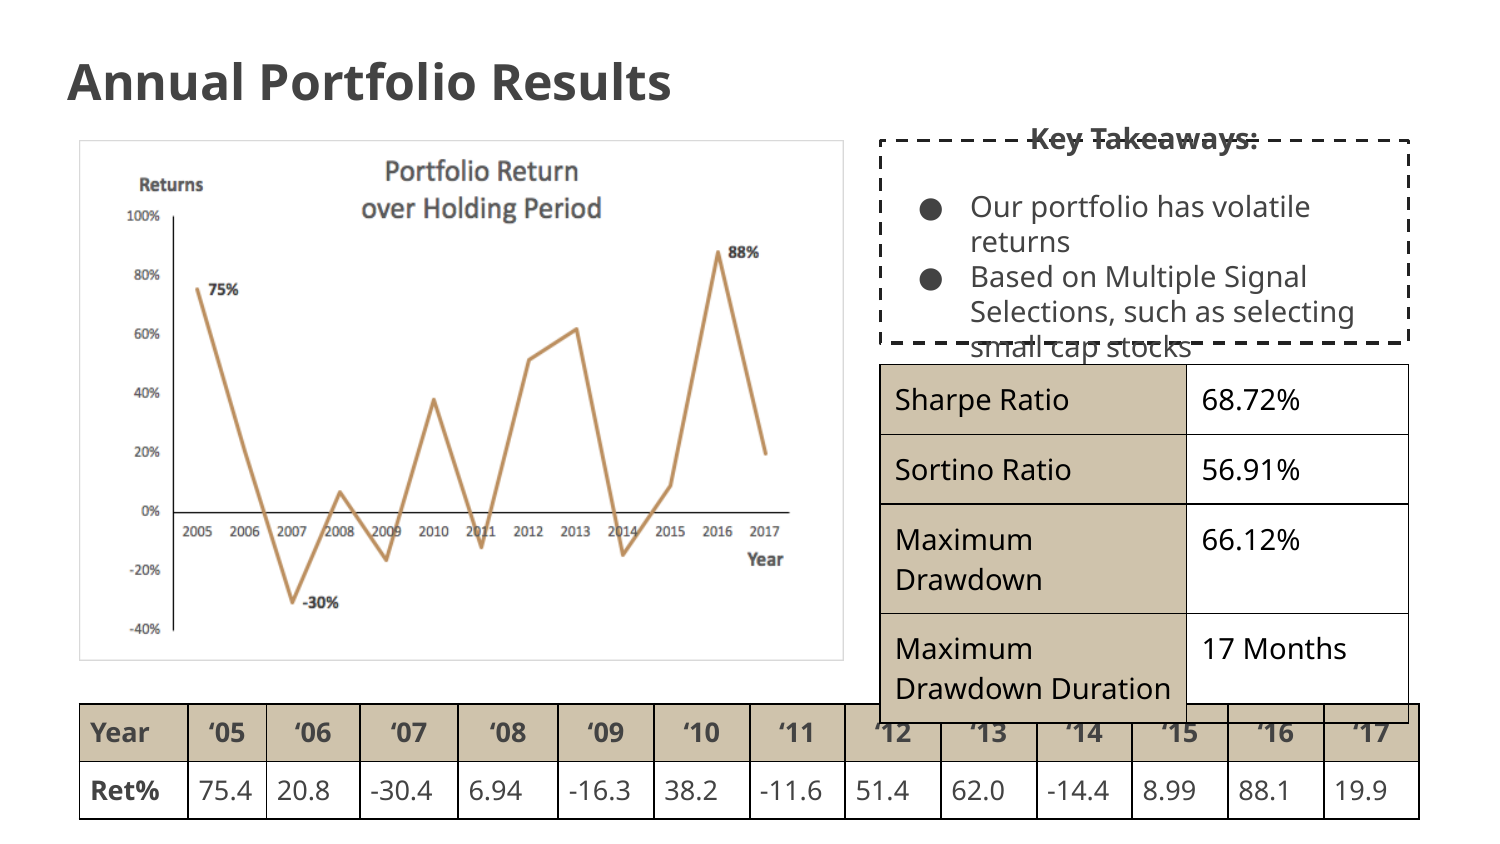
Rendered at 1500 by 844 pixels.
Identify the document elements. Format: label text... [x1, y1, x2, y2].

table_cell Ret% [80, 762, 187, 818]
table_header ‘15 [1133, 724, 1227, 761]
table_cell -16.3 [559, 762, 653, 818]
table_cell Sortino Ratio [881, 435, 1186, 503]
table_header ‘06 [267, 705, 359, 761]
table_header ‘09 [559, 705, 653, 761]
table_cell 17 Months [1187, 614, 1408, 722]
title Annual Portfolio Results [52, 40, 1448, 121]
table_header ‘13 [942, 724, 1036, 761]
table_header ‘16 [1229, 724, 1323, 761]
table_cell 62.0 [942, 762, 1036, 818]
table_cell 19.9 [1325, 762, 1418, 818]
table_header 68.72% [1187, 365, 1408, 434]
table_cell 88.1 [1229, 762, 1323, 818]
table_cell -30.4 [361, 762, 457, 818]
table_cell 66.12% [1187, 505, 1408, 613]
table_cell 51.4 [846, 762, 940, 818]
list Key Takeaways: Our portfolio has volatile returns Based on Multiple Signal Selections, such as selecting small cap stocks [880, 140, 1409, 343]
table_cell 6.94 [459, 762, 557, 818]
table_header ‘11 [751, 705, 844, 761]
table_header ‘17 [1325, 705, 1418, 761]
table_cell 75.4 [189, 762, 266, 818]
table_cell Maximum Drawdown Duration [881, 614, 1186, 722]
table_header ‘05 [189, 705, 266, 761]
table_cell 8.99 [1133, 762, 1227, 818]
table_cell 38.2 [655, 762, 749, 818]
table_cell 56.91% [1187, 435, 1408, 503]
table_header ‘12 [846, 705, 940, 761]
table_cell -14.4 [1038, 762, 1131, 818]
table_cell -11.6 [751, 762, 844, 818]
table_header Year [80, 705, 187, 761]
table_header ‘10 [655, 705, 749, 761]
table_cell 20.8 [267, 762, 359, 818]
table_header ‘14 [1038, 724, 1131, 761]
table_cell Maximum Drawdown [881, 505, 1186, 613]
table_header ‘07 [361, 705, 457, 761]
picture [79, 140, 844, 661]
table_header ‘08 [459, 705, 557, 761]
table_header Sharpe Ratio [881, 365, 1186, 434]
